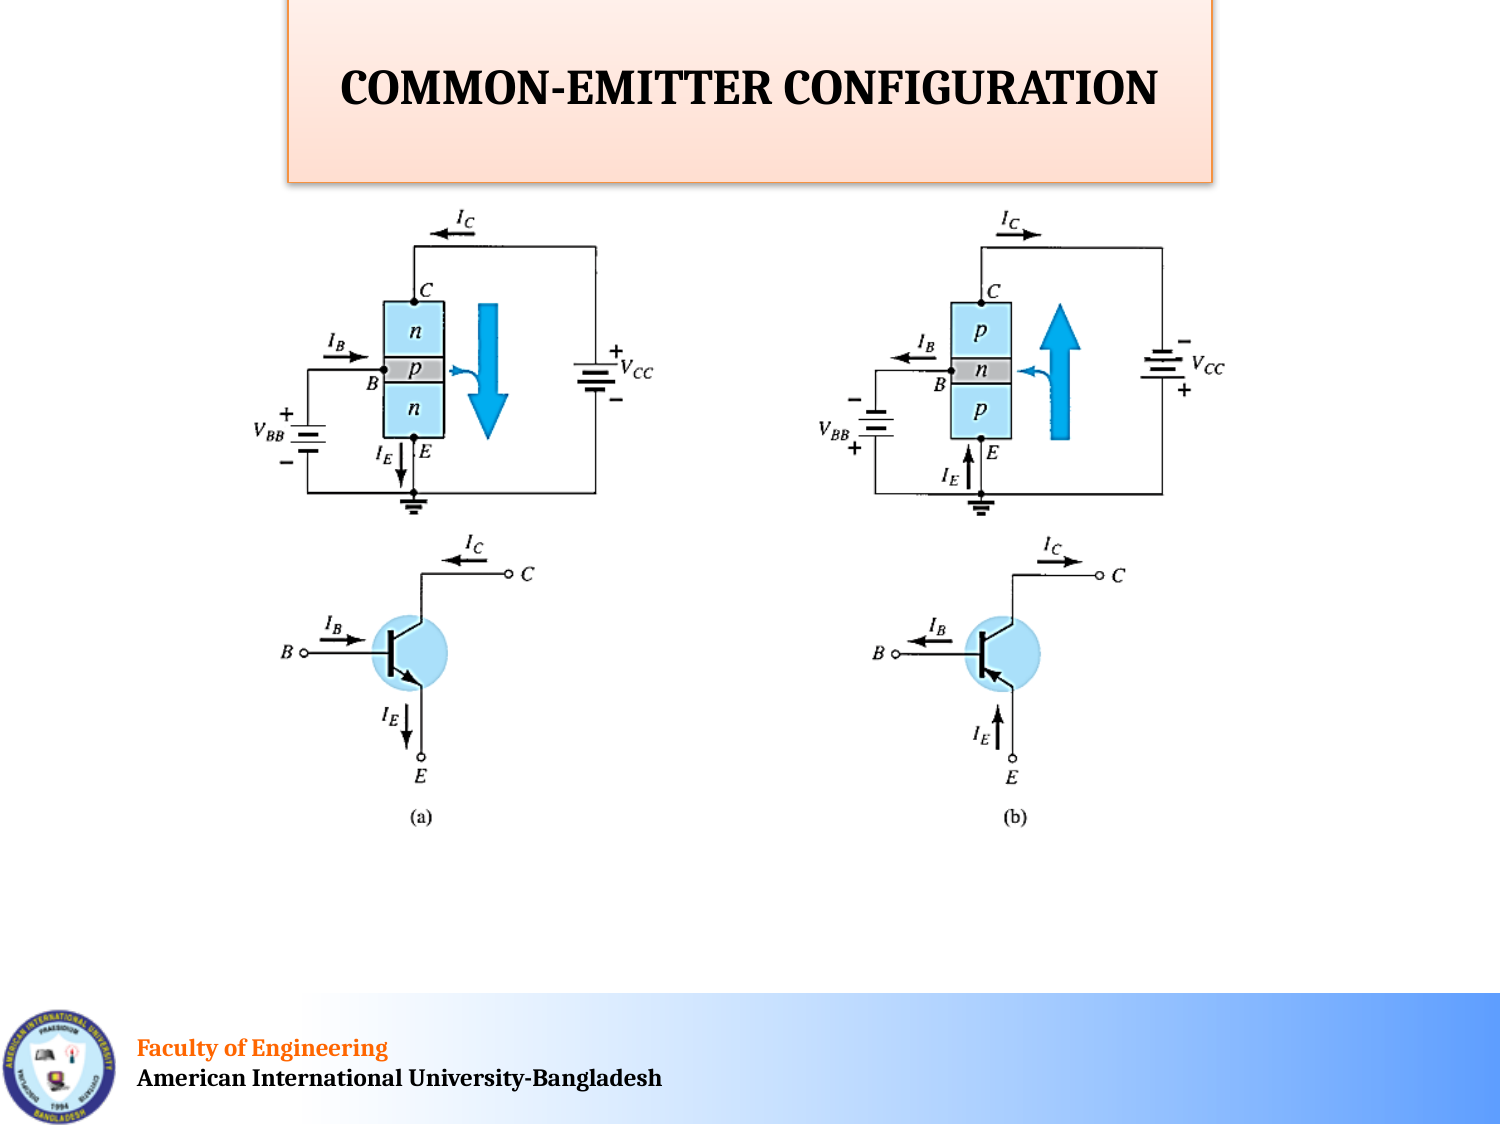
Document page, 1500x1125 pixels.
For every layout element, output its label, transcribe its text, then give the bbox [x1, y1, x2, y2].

picture [248, 200, 696, 842]
title COMMON-EMITTER CONFIGURATION [287, 0, 1213, 183]
picture [0, 1007, 119, 1125]
picture [804, 200, 1231, 842]
